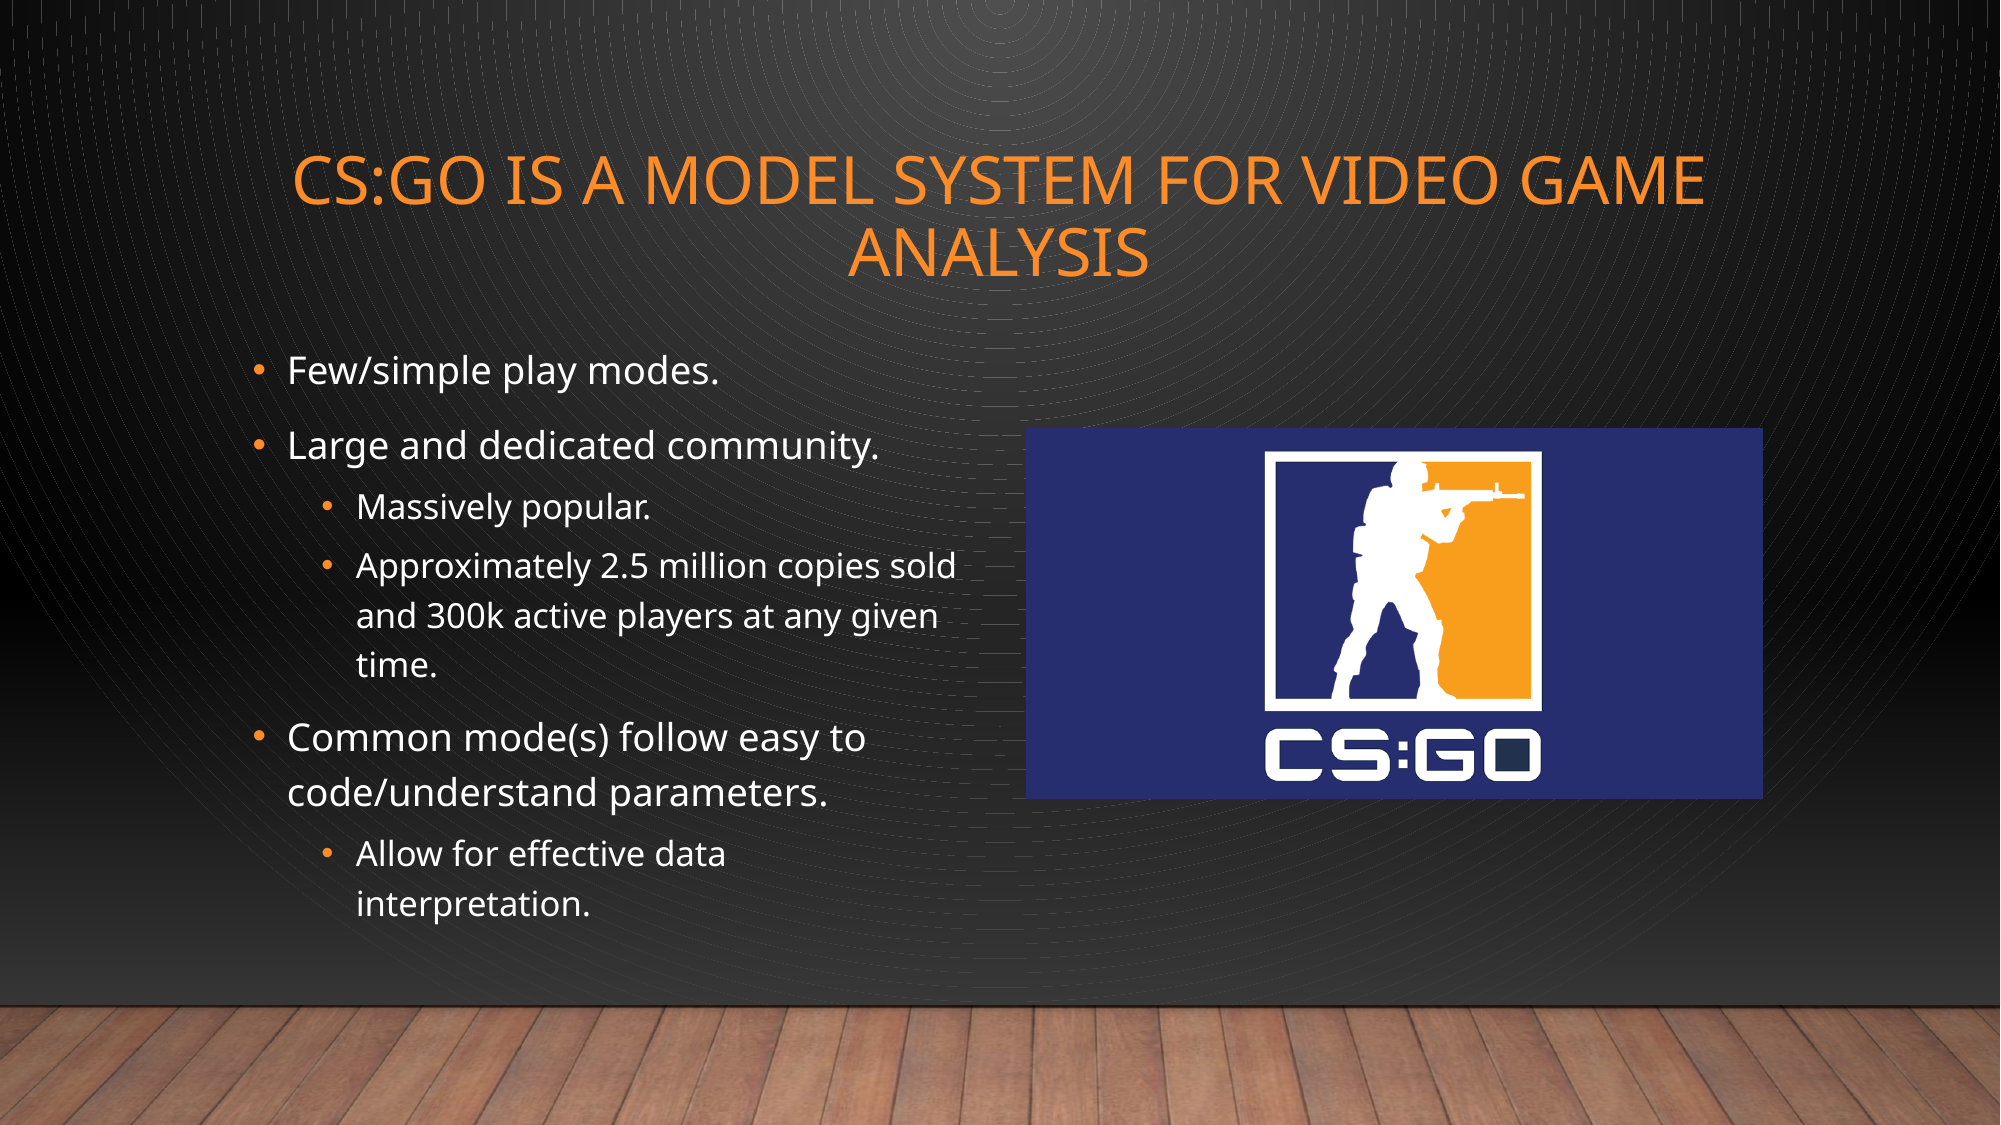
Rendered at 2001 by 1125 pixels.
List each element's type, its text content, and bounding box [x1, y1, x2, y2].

title CS:GO is a model system for Video game analysis [237, 132, 1763, 306]
list Few/simple play modes. Large and dedicated community. Massively popular. Approximately 2.5 million copies sold and 300k active players at any given time. Common mode(s) follow easy to code/understand parameters. Allow for effective data interpretation. [237, 329, 974, 934]
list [1025, 428, 1763, 799]
picture [0, 1005, 2000, 1125]
